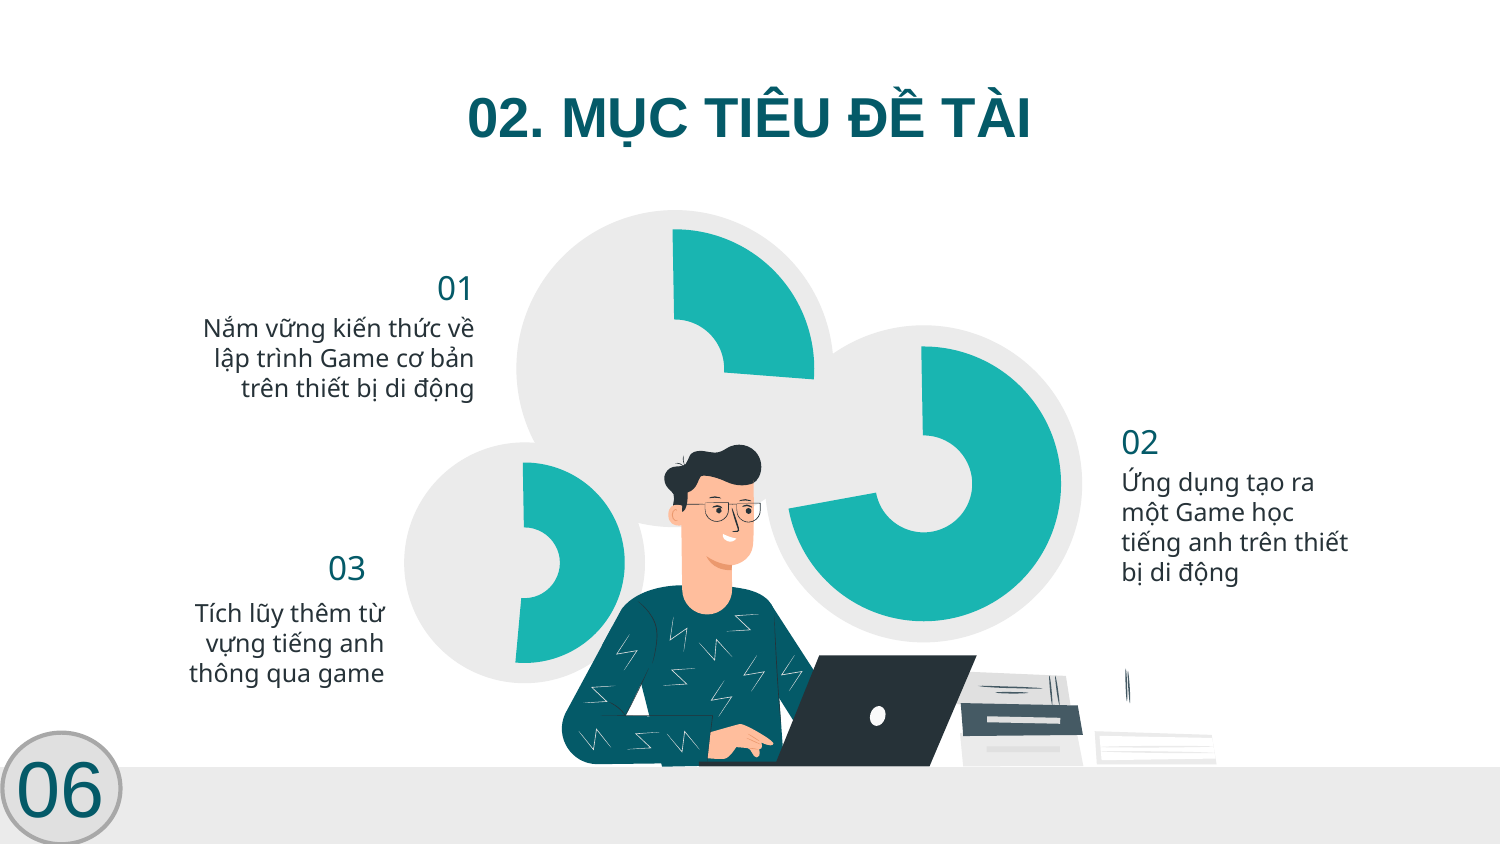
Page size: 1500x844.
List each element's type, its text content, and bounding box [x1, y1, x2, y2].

subtitle 02 [1106, 406, 1370, 451]
text_box [522, 462, 548, 537]
text_box 06 [0, 730, 124, 841]
text_box [921, 346, 1062, 609]
subtitle Tích lũy thêm từ vựng tiếng anh thông qua game [160, 582, 400, 703]
subtitle Nắm vững kiến thức về lập trình Game cơ bản trên thiết bị di động [146, 297, 491, 417]
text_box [553, 444, 978, 767]
subtitle 03 [118, 531, 382, 578]
text_box [515, 589, 548, 663]
text_box [672, 229, 815, 380]
subtitle Ứng dụng tạo ra một Game học tiếng anh trên thiết bị di động [1106, 451, 1370, 571]
text_box [1127, 670, 1131, 704]
subtitle 01 [227, 252, 491, 297]
title 02. MỤC TIÊU ĐỀ TÀI [118, 88, 1382, 142]
